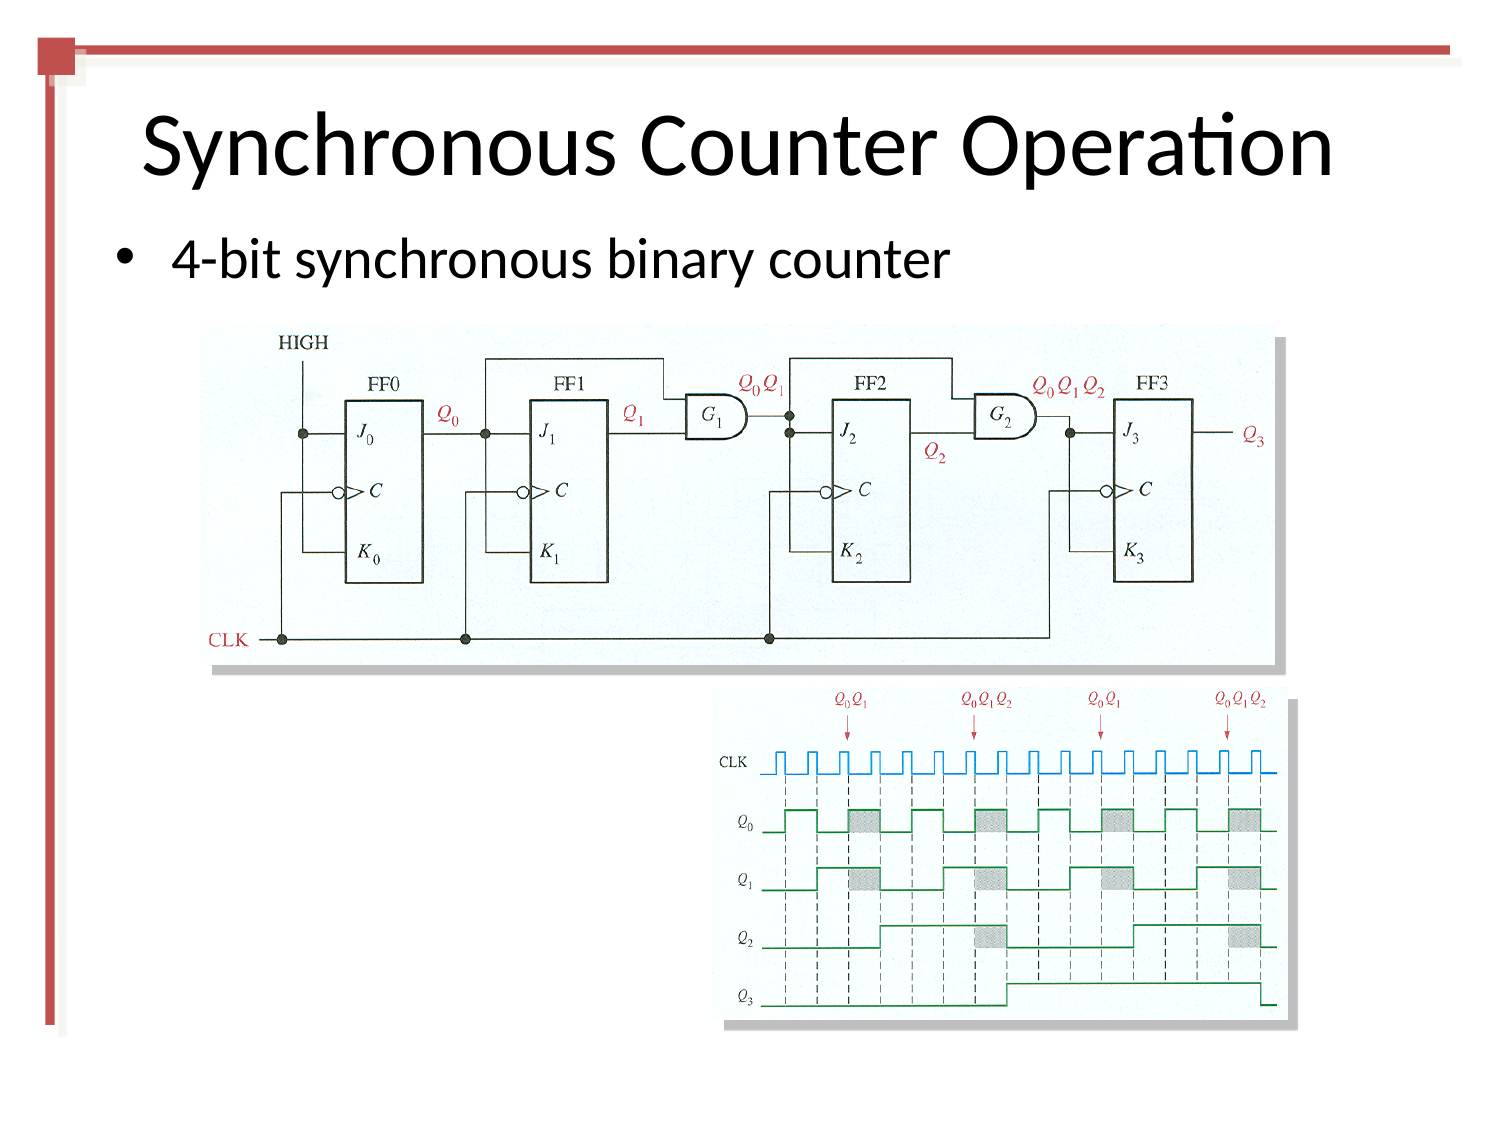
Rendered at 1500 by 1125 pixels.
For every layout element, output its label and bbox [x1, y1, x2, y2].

picture [199, 324, 1276, 665]
text_box [37, 37, 1451, 1026]
picture [712, 687, 1288, 1021]
